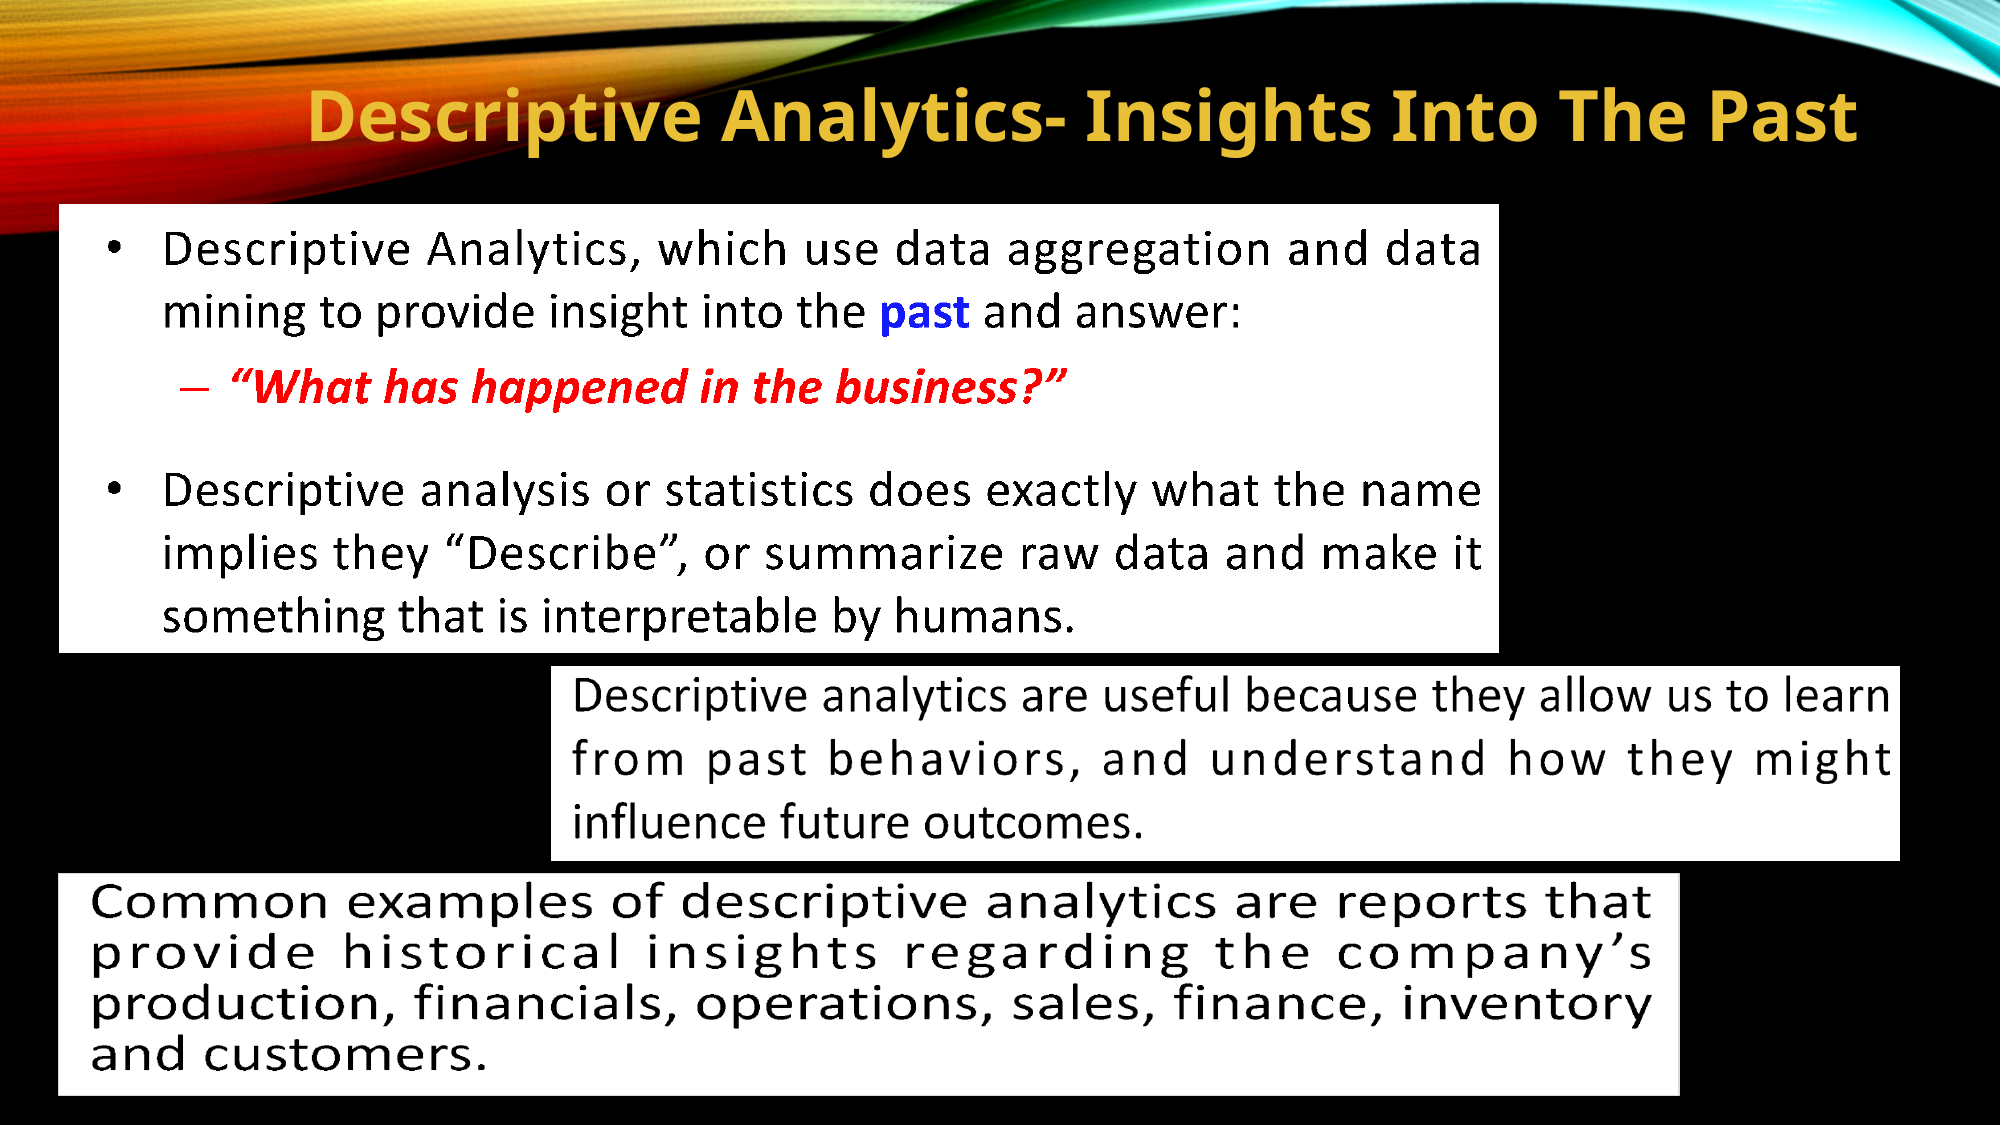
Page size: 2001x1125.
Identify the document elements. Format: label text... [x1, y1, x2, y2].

picture [58, 873, 1679, 1096]
picture [550, 666, 1900, 861]
picture [0, 0, 2000, 653]
title Descriptive Analytics- Insights Into The Past [36, 45, 1876, 191]
